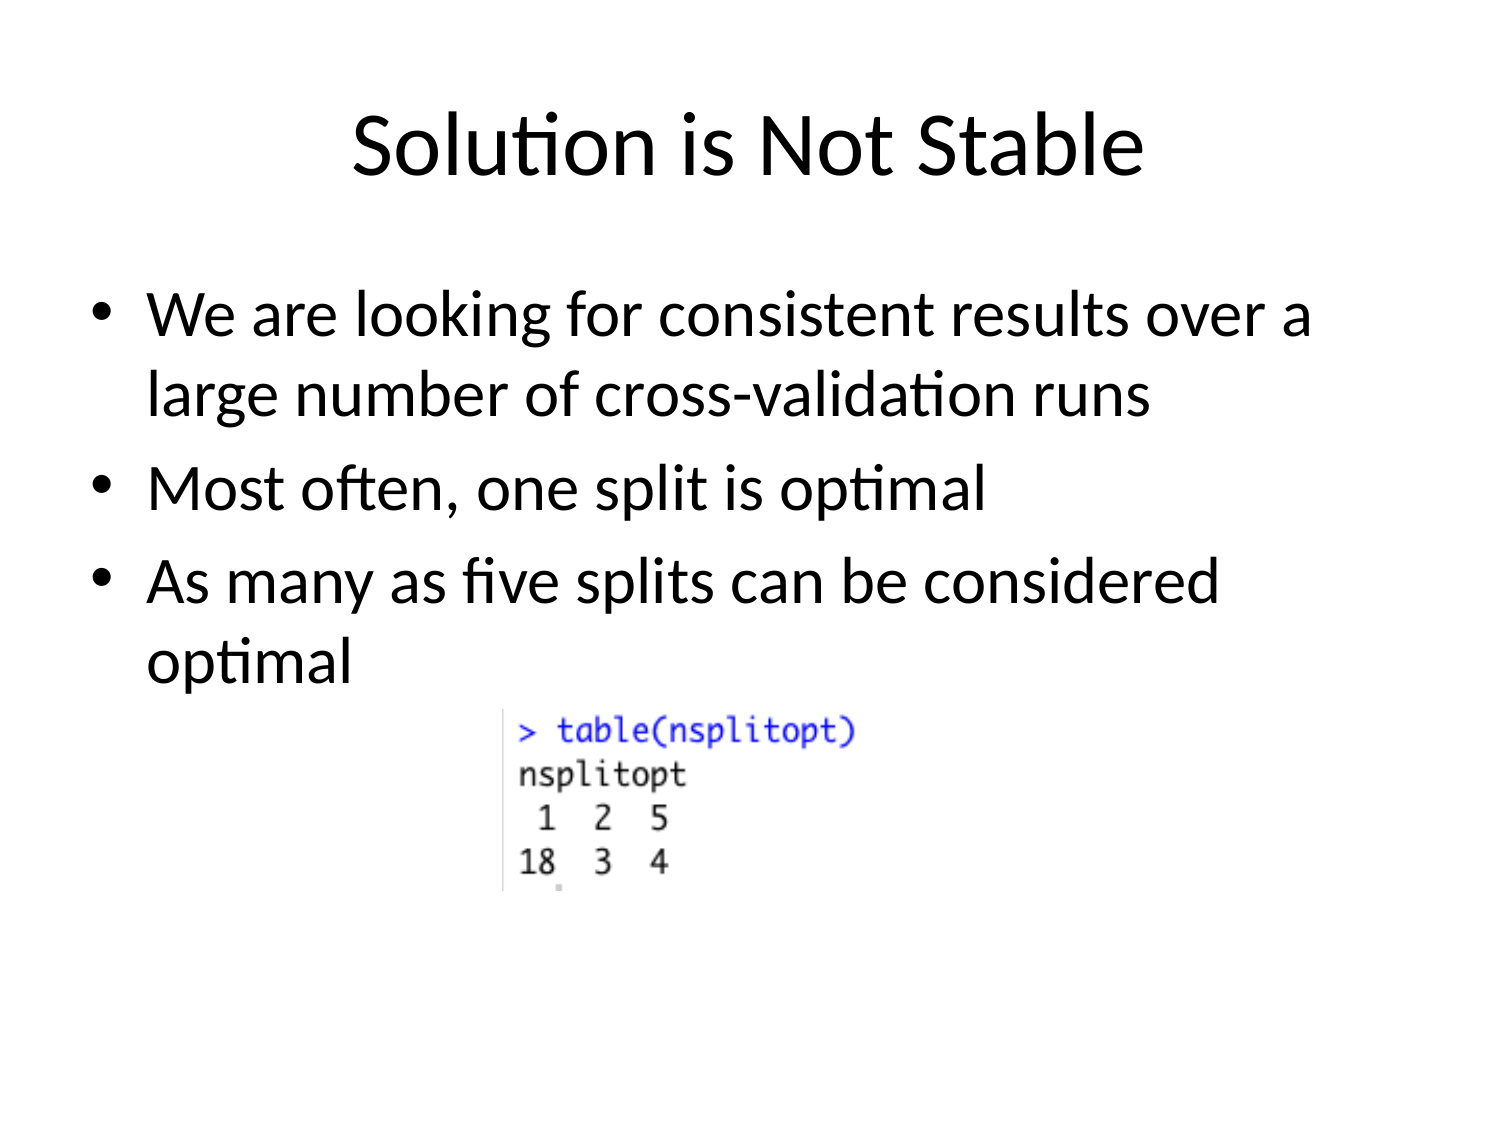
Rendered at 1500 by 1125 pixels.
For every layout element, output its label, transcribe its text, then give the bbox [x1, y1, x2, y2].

list We are looking for consistent results over a large number of cross-validation runs Most often, one split is optimal As many as five splits can be considered optimal [75, 262, 1425, 1005]
picture [501, 709, 865, 891]
title Solution is Not Stable [75, 45, 1425, 233]
